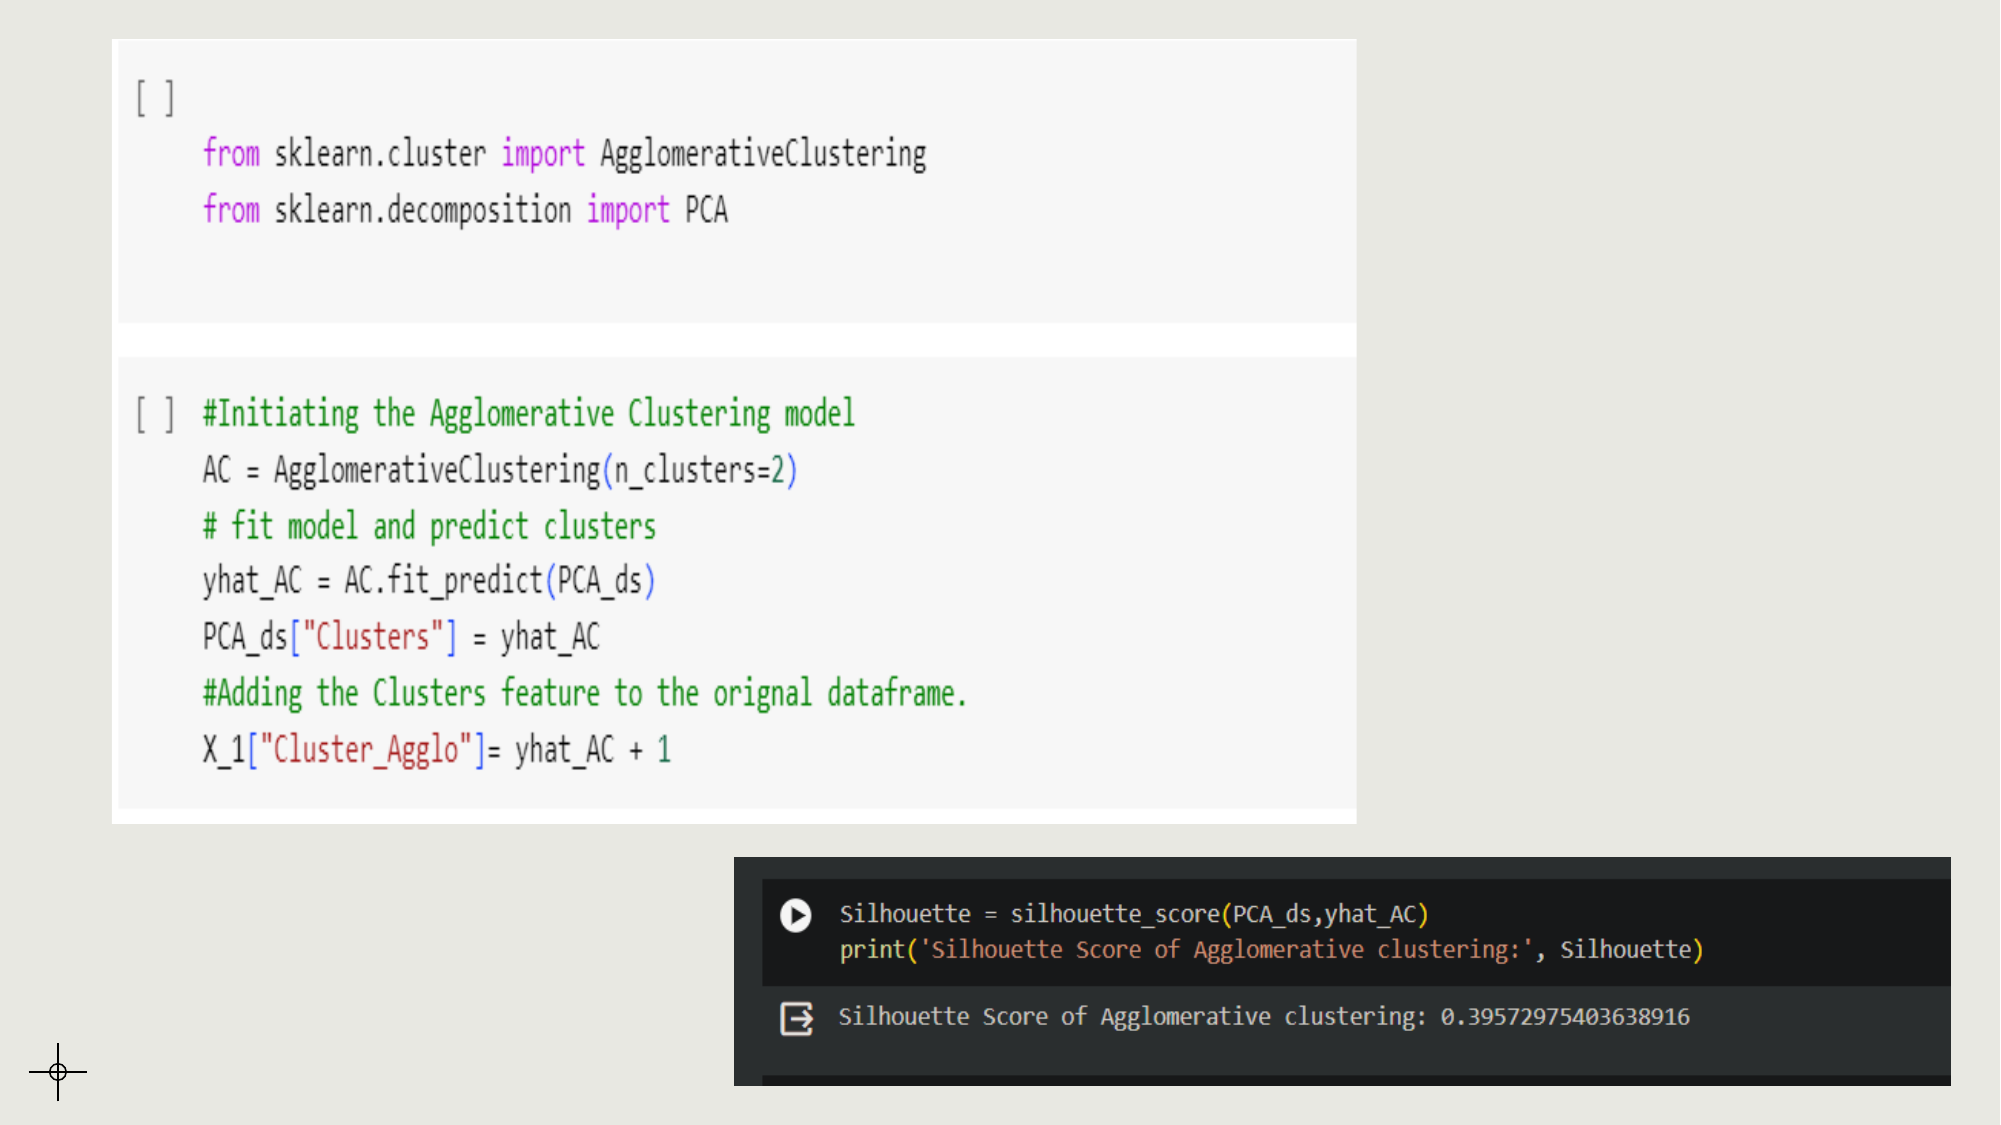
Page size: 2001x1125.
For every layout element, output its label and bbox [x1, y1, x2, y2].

picture [111, 38, 1357, 825]
picture [734, 857, 1951, 1086]
